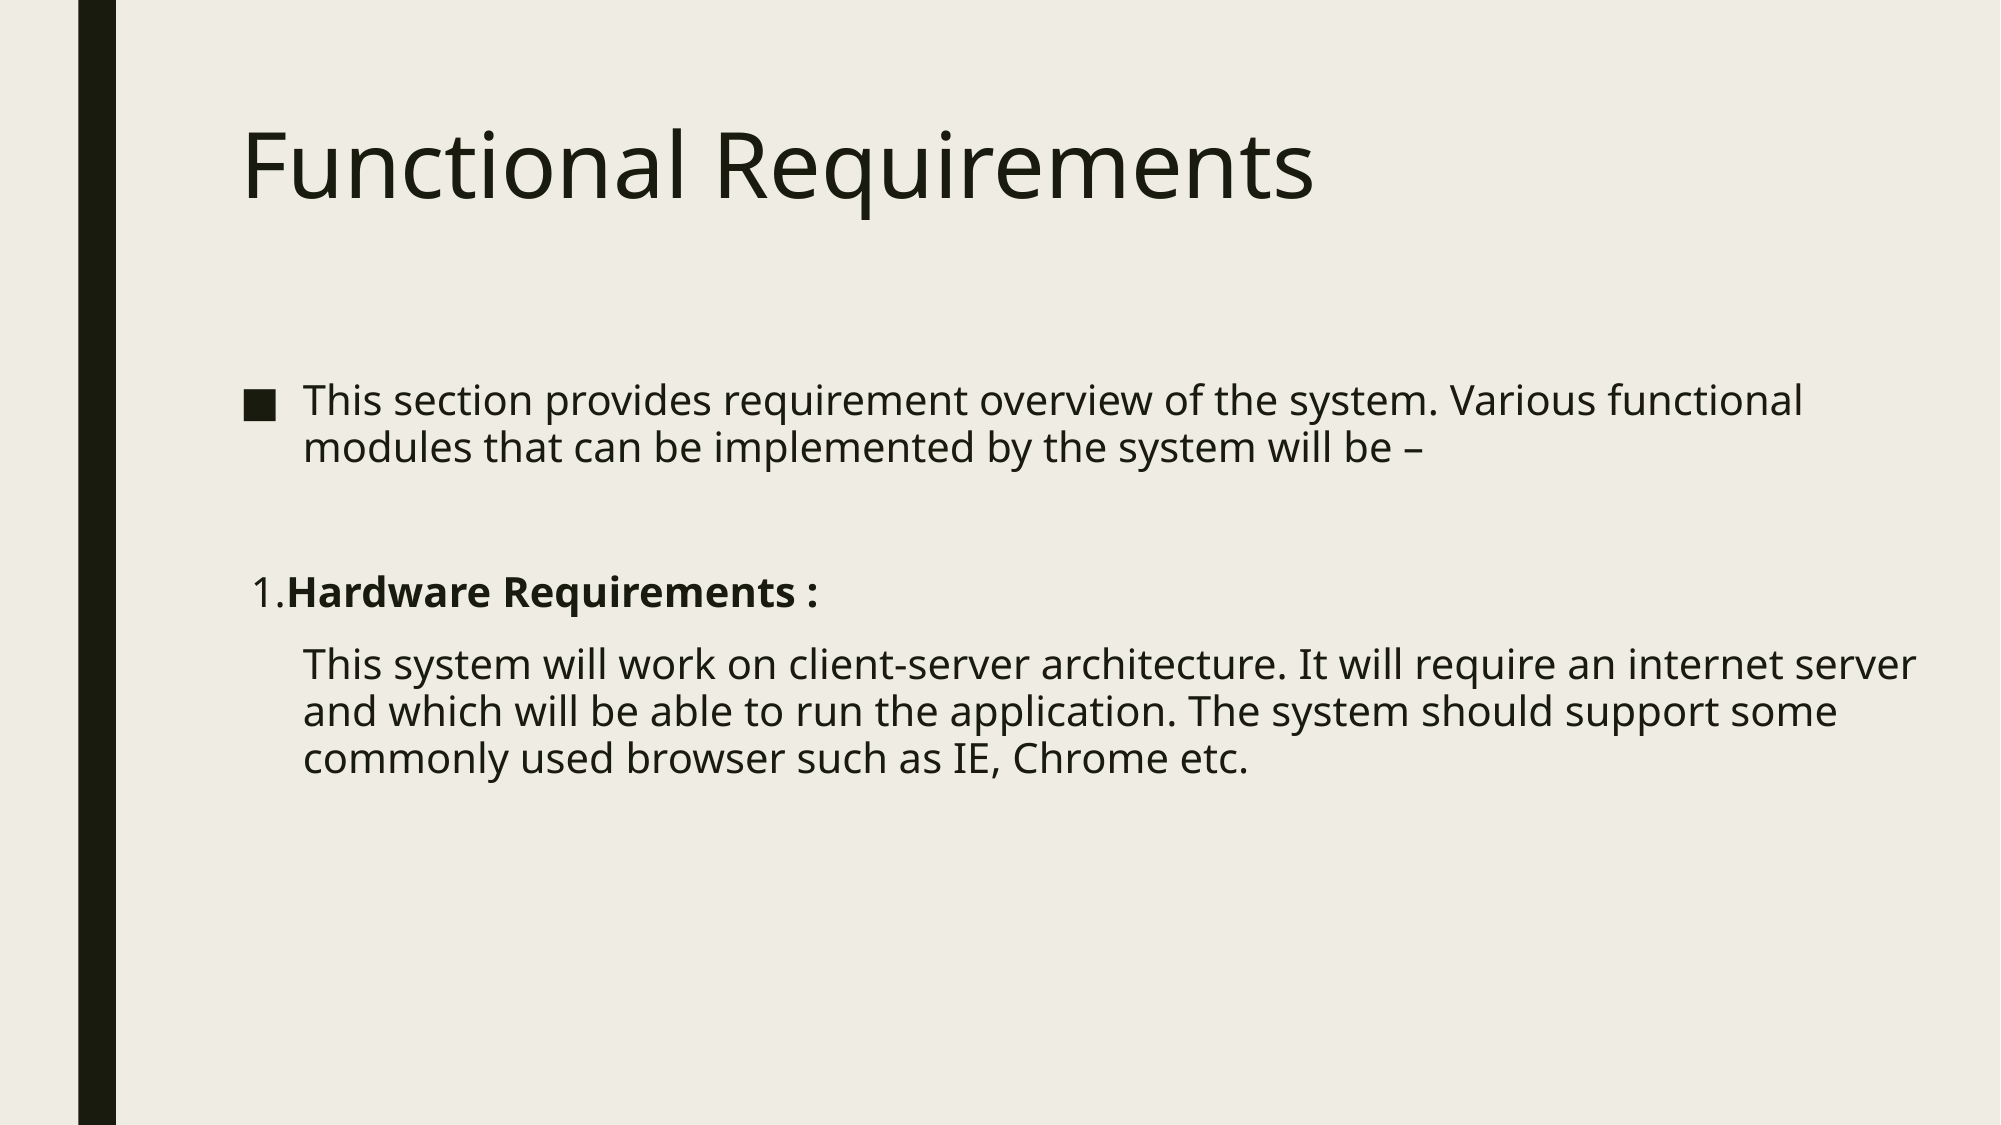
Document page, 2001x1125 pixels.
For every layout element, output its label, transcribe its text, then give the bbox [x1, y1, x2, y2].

list This section provides requirement overview of the system. Various functional modules that can be implemented by the system will be – 1.Hardware Requirements : This system will work on client-server architecture. It will require an internet server and which will be able to run the application. The system should support some commonly used browser such as IE, Chrome etc. [225, 223, 1959, 1097]
title Functional Requirements [225, 112, 1800, 223]
